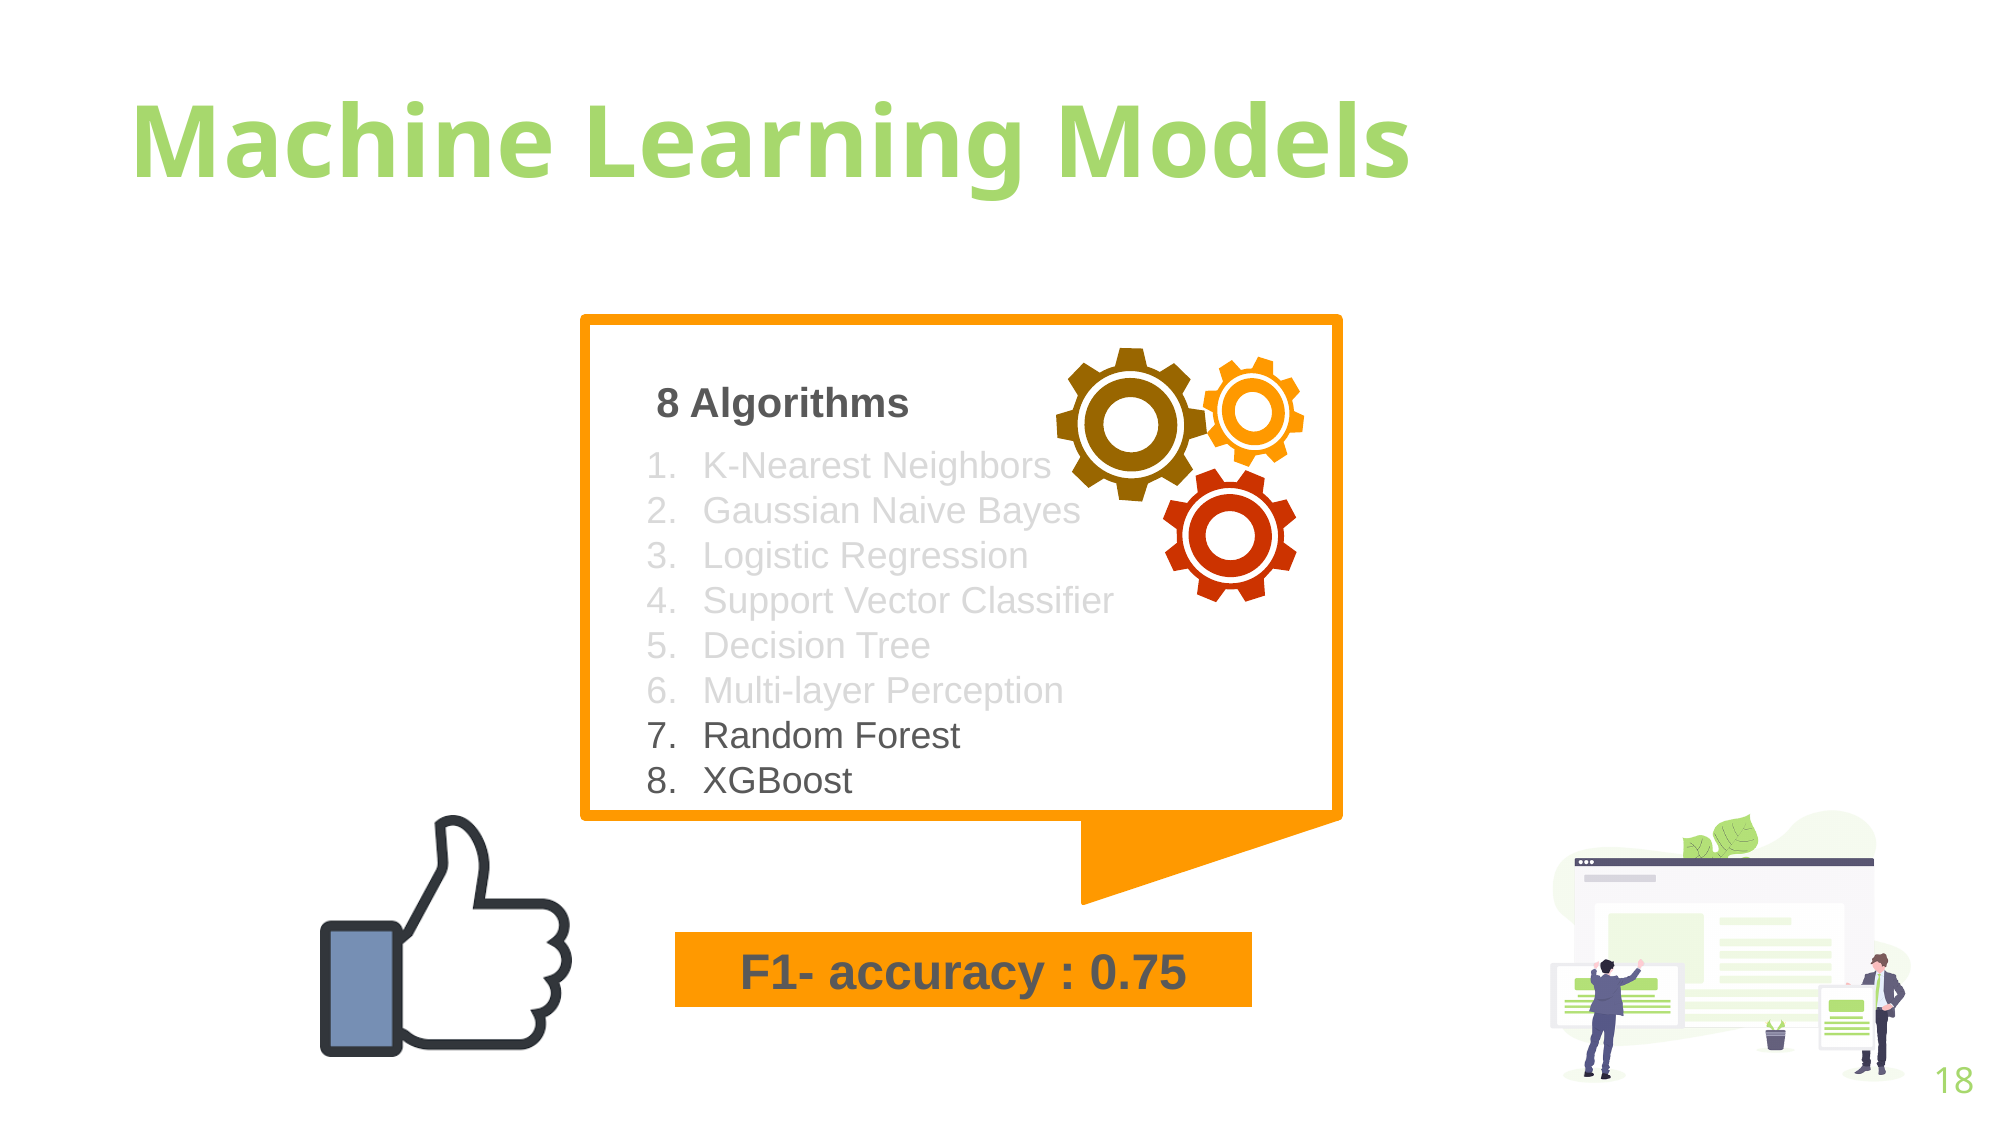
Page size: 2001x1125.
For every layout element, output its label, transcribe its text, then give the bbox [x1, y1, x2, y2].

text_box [1045, 338, 1316, 588]
picture [320, 815, 572, 1057]
slide_number 18 [1854, 1038, 1975, 1125]
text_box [584, 318, 1338, 904]
text_box Machine Learning Models [128, 64, 1710, 198]
text_box F1- accuracy : 0.75 [675, 932, 1252, 1007]
picture [1550, 810, 1911, 1083]
